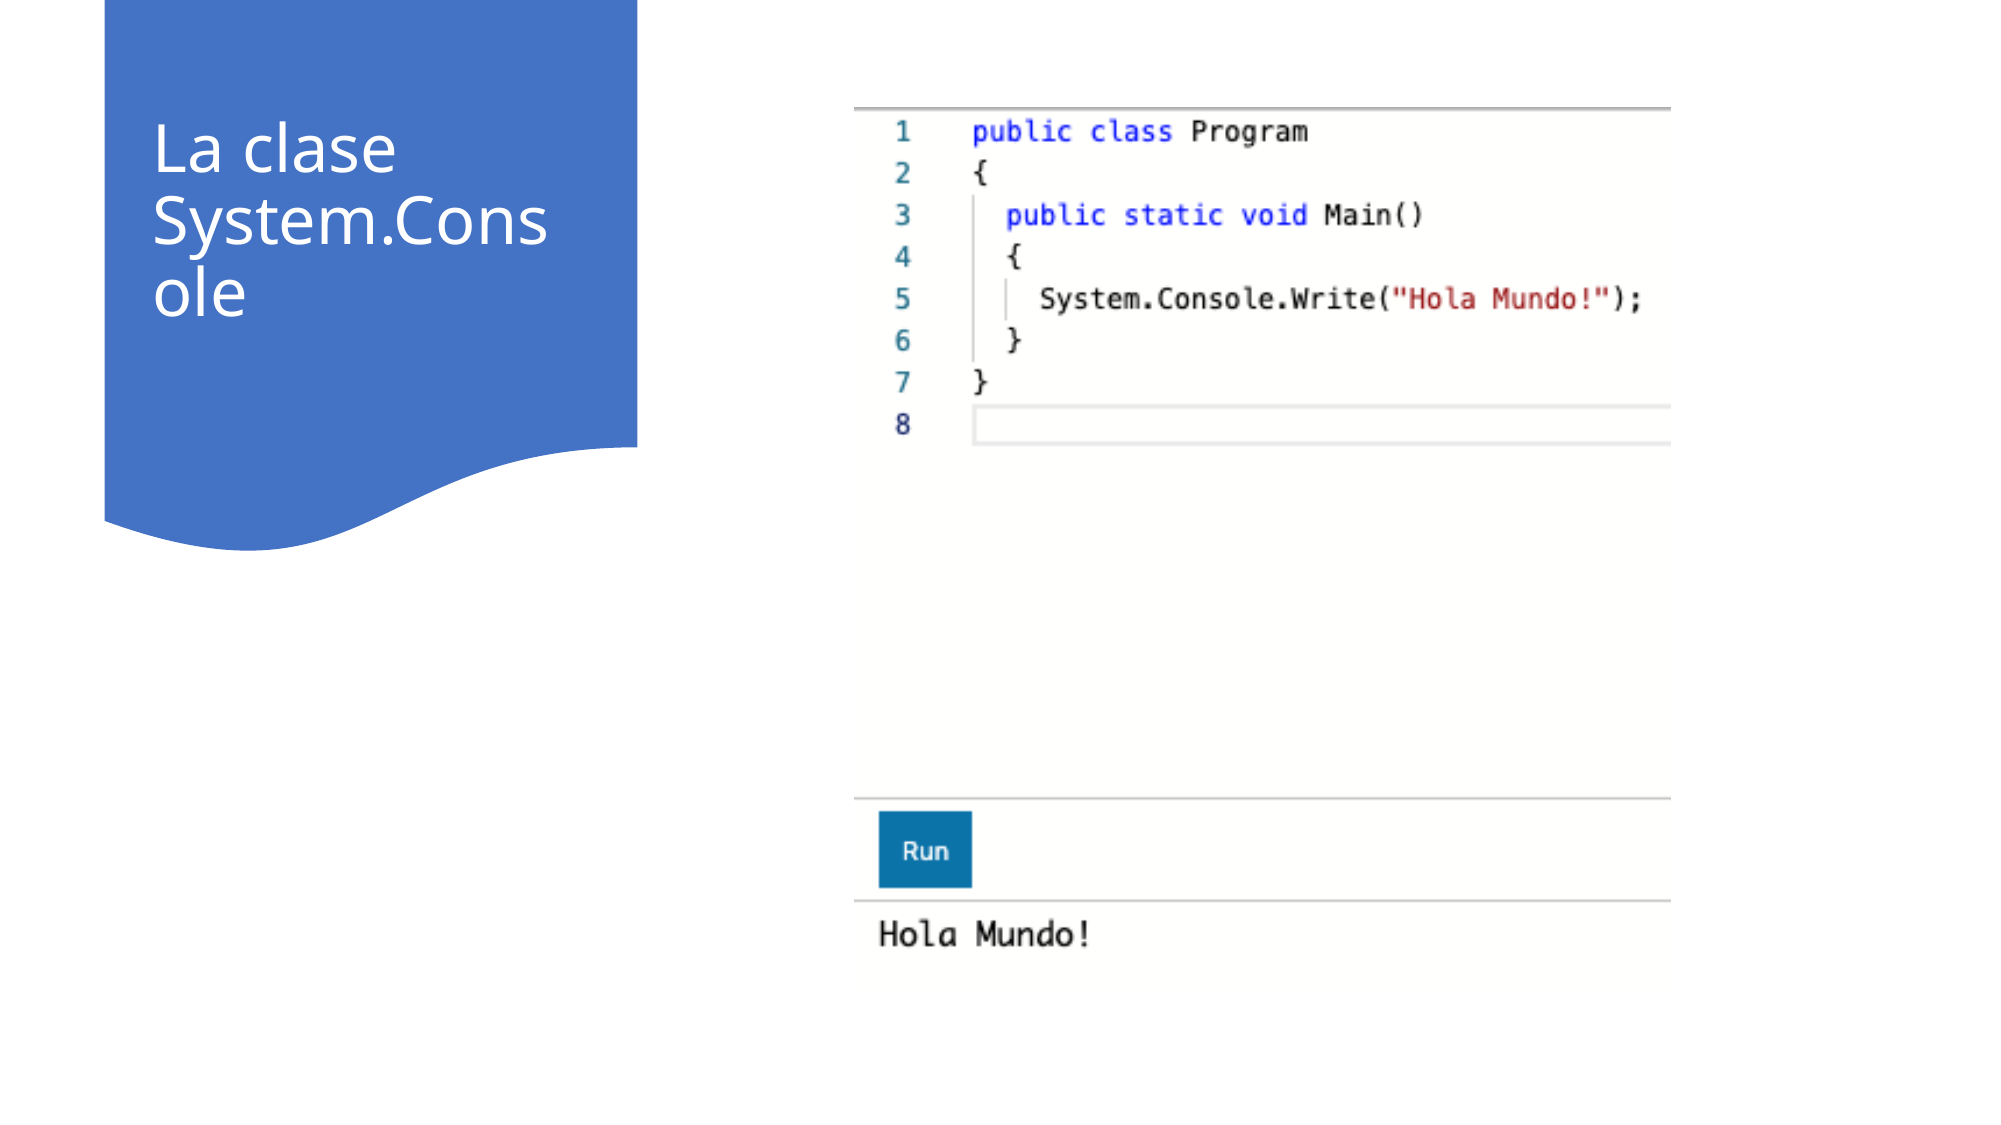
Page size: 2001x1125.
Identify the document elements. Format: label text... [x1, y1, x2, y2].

title La clase System.Console [137, 28, 604, 417]
picture [854, 107, 1671, 991]
text_box [103, 0, 639, 552]
